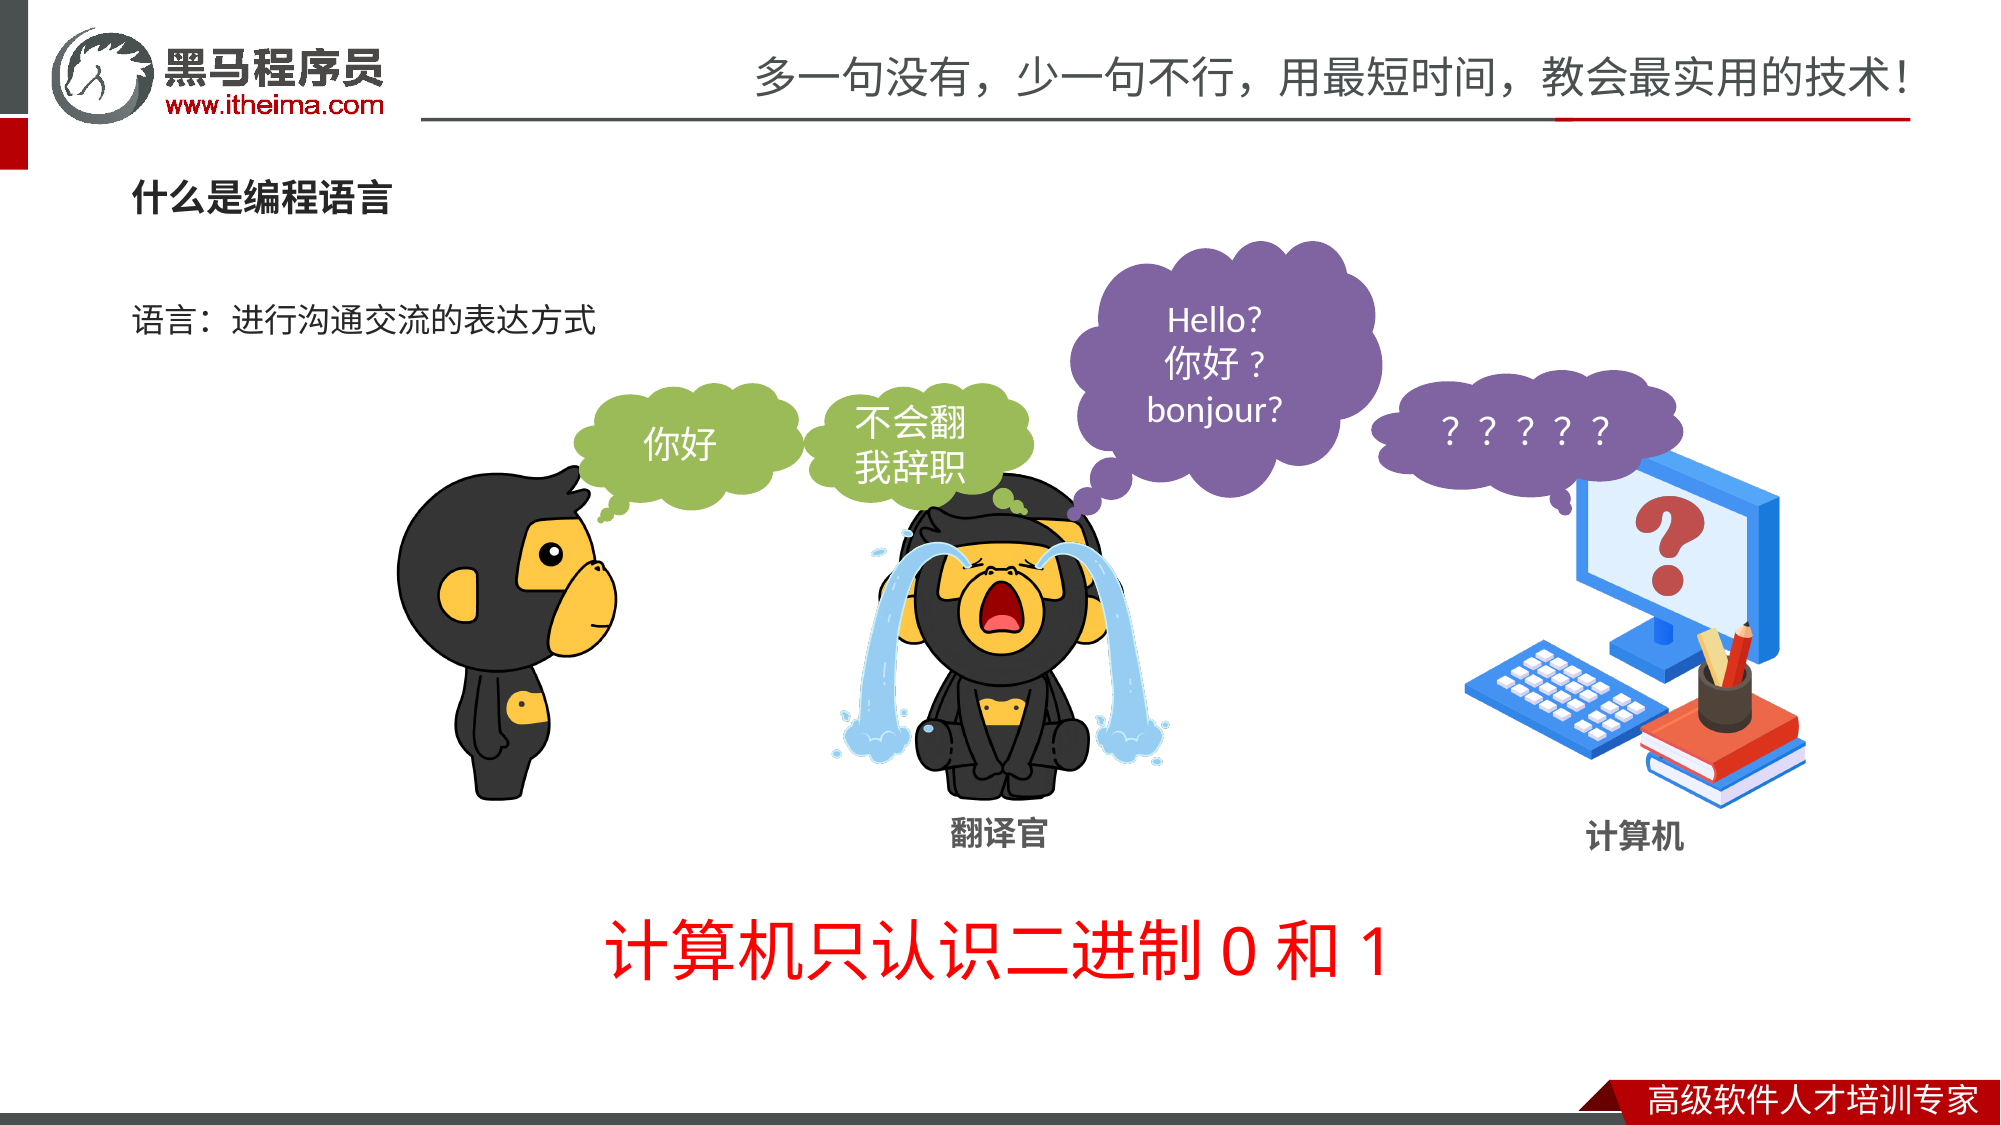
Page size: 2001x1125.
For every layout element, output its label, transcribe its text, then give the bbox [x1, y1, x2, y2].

picture [50, 26, 384, 125]
text_box 计算机只认识二进制0和1 [179, 901, 1821, 996]
list 什么是编程语言 [116, 154, 1872, 239]
picture [1440, 419, 1830, 809]
text_box Hello? 你好? bonjour? [1068, 238, 1385, 500]
picture [317, 440, 699, 822]
text_box 语言：进行沟通交流的表达方式 [116, 271, 1872, 964]
text_box 翻译官 [871, 830, 1130, 860]
text_box 计算机 [1506, 817, 1765, 863]
text_box ？？？？？ [1369, 367, 1679, 489]
text_box 不会翻 我辞职 [801, 381, 1036, 444]
picture [804, 441, 1191, 822]
text_box 你好 [572, 381, 804, 512]
